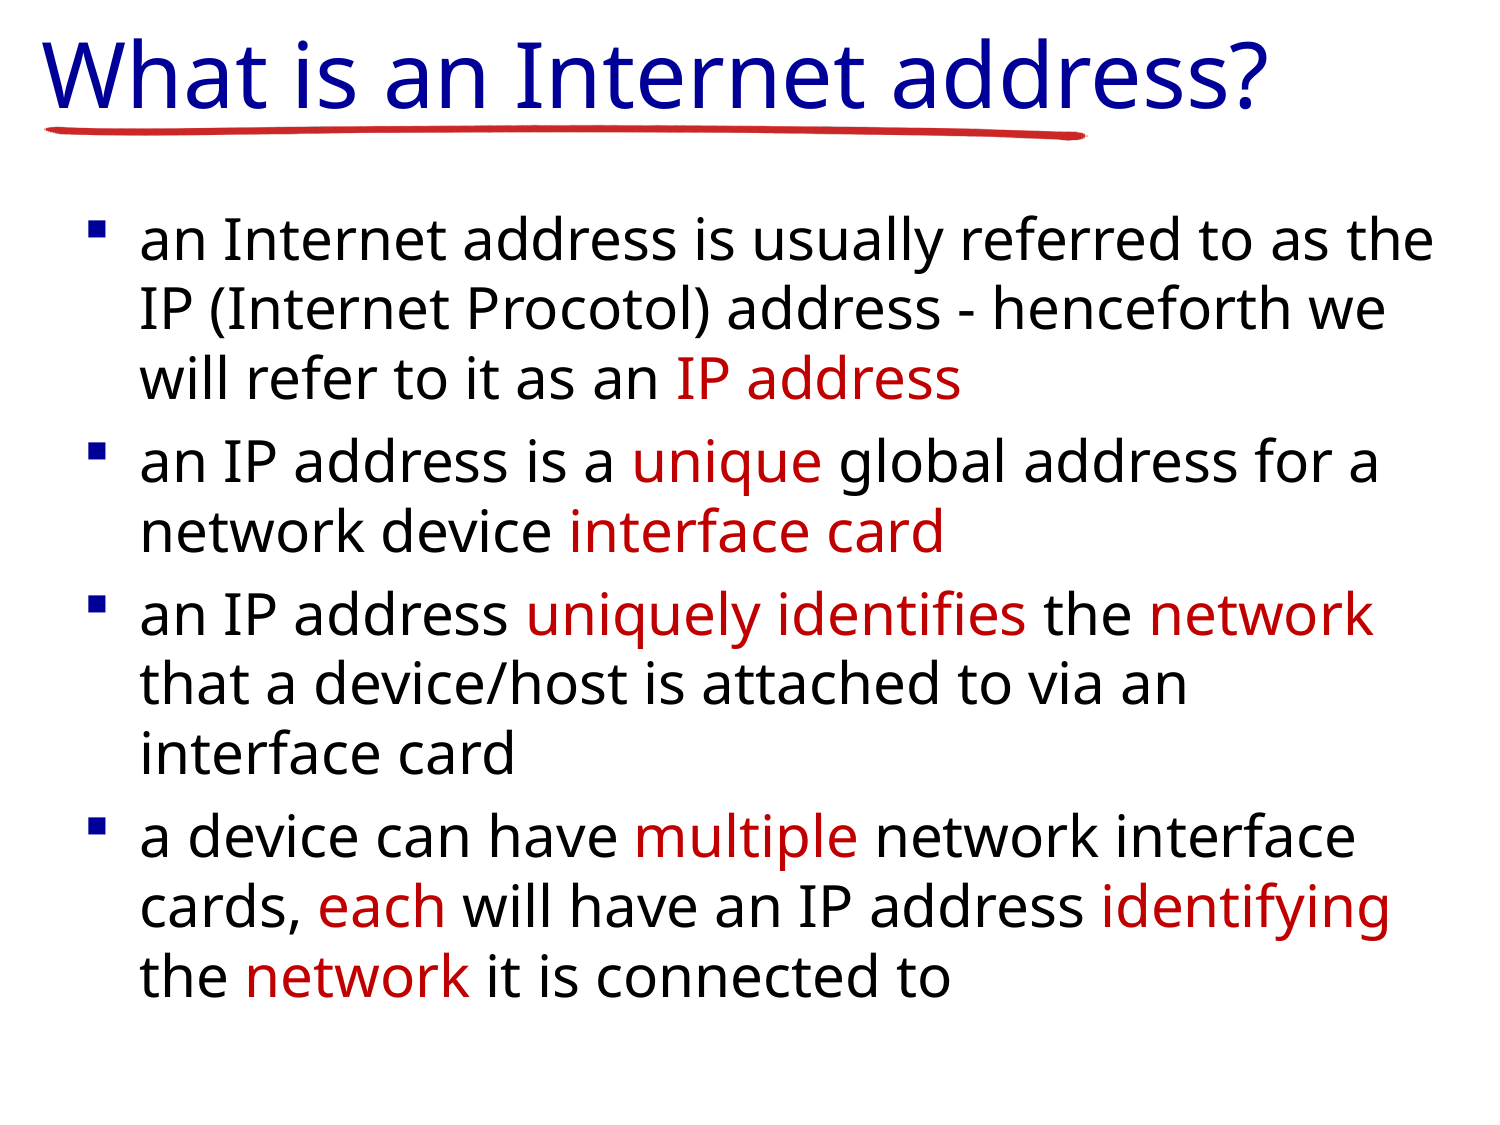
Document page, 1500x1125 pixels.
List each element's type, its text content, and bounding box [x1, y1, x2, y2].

text_box [234, 665, 1266, 891]
list an Internet address is usually referred to as the IP (Internet Procotol) address - henceforth we will refer to it as an IP address an IP address is a unique global address for a network device interface card an IP address uniquely identifies the network that a device/host is attached to via an interface card a device can have multiple network interface cards, each will have an IP address identifying the network it is connected to [68, 194, 1459, 959]
picture [40, 121, 1099, 146]
title What is an Internet address? [26, 35, 1399, 109]
